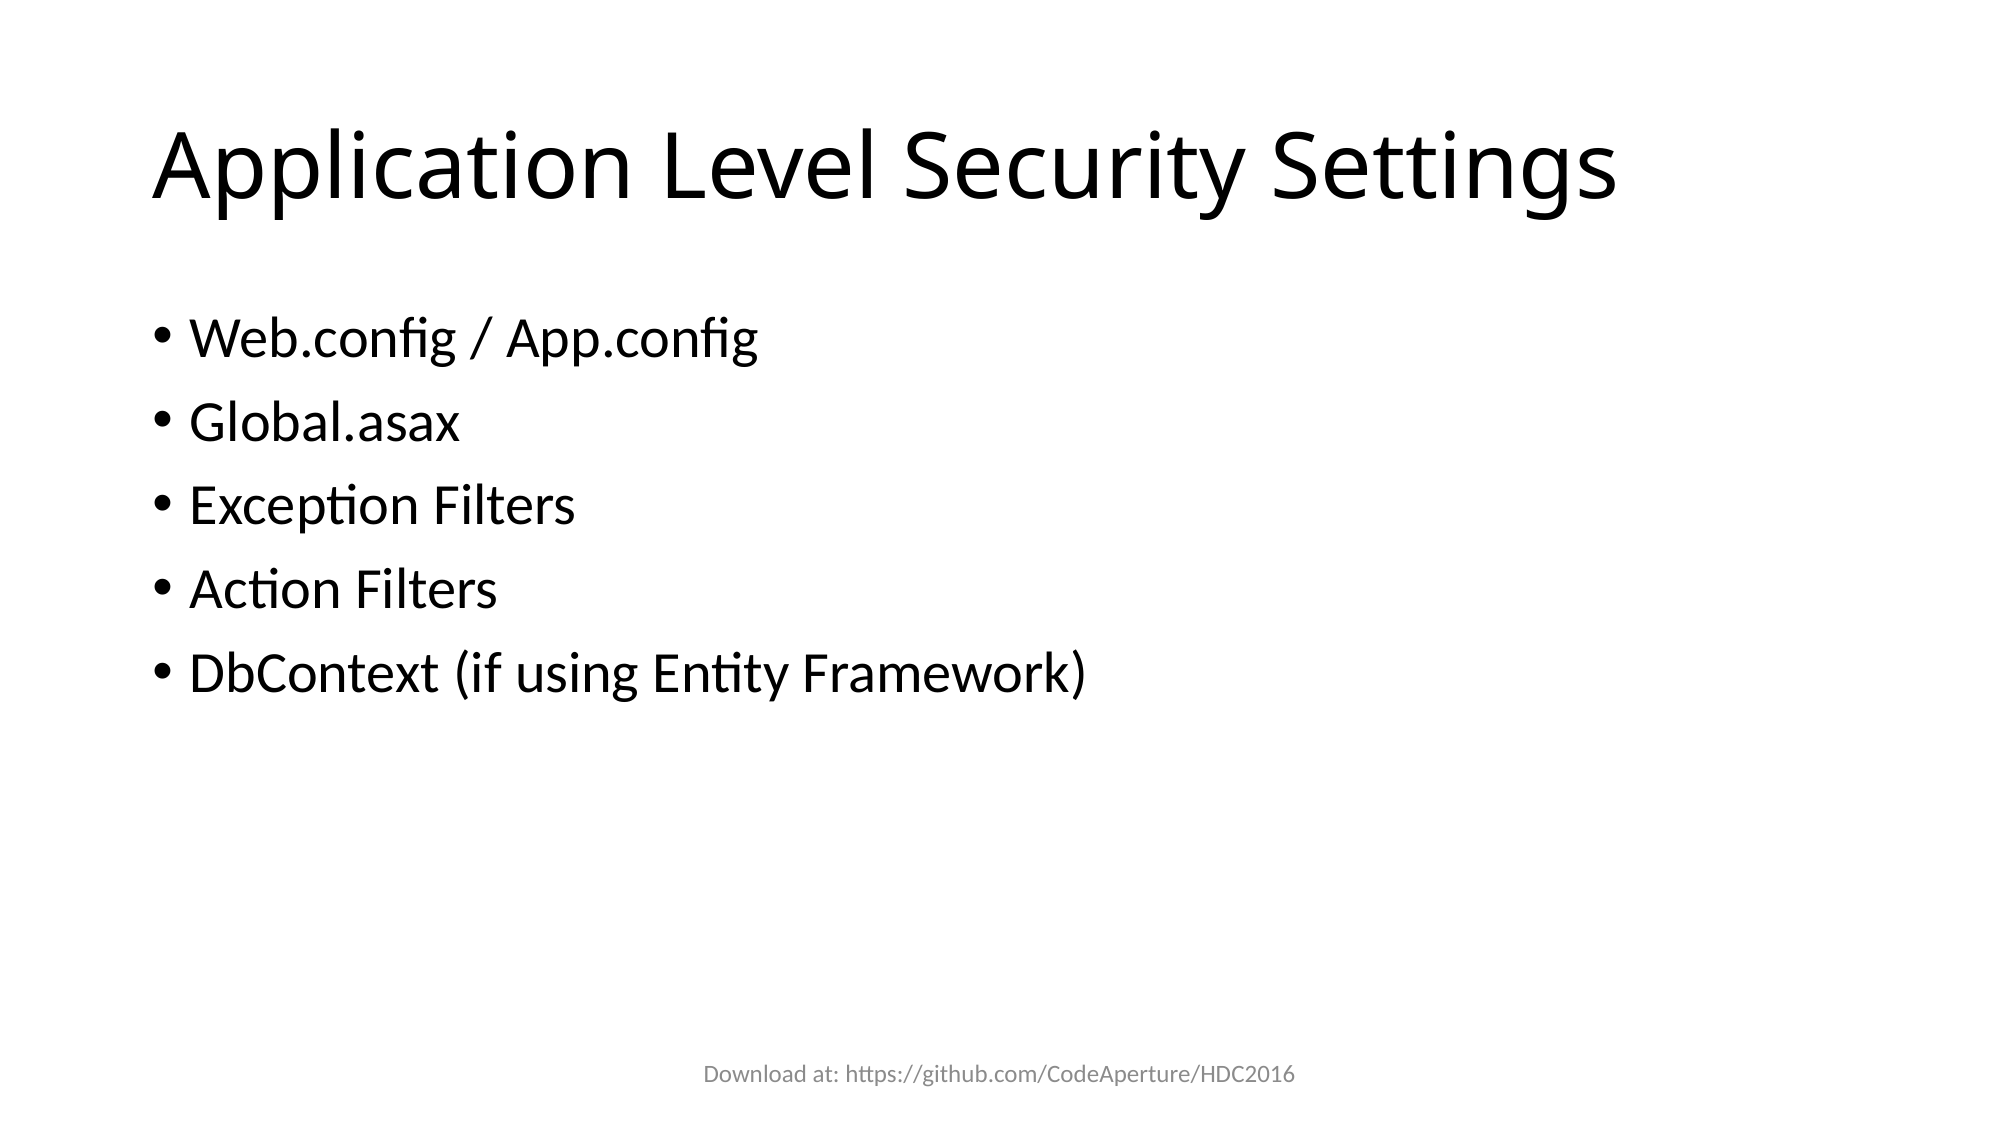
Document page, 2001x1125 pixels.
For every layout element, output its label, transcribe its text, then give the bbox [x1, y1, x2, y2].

title Application Level Security Settings [137, 59, 1863, 278]
list Web.config / App.config Global.asax Exception Filters Action Filters DbContext (if using Entity Framework) [137, 299, 1863, 1014]
footer Download at: https://github.com/CodeAperture/HDC2016 [662, 1042, 1338, 1103]
